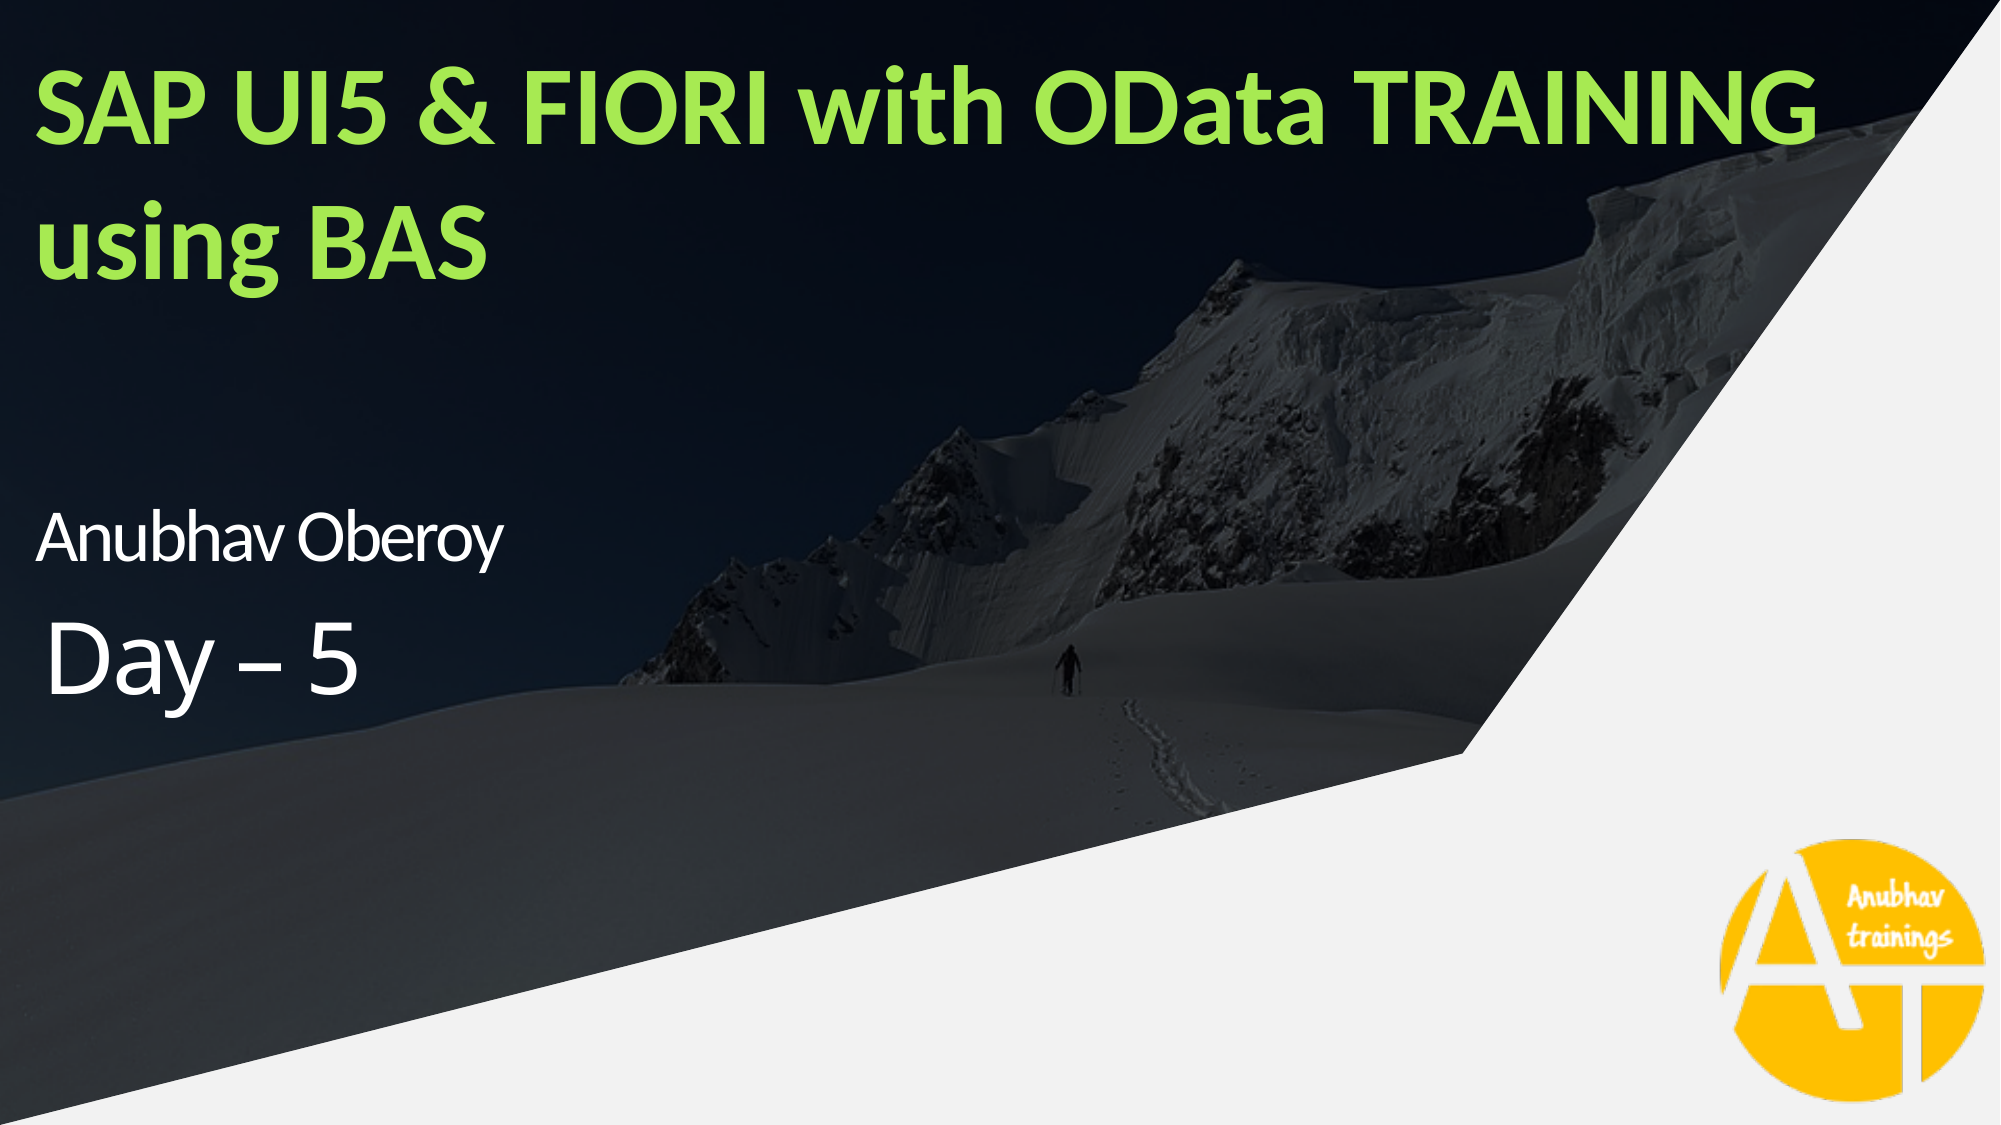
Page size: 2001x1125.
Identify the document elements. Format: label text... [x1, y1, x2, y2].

text_box SAP UI5 & FIORI with OData TRAINING using BAS [20, 25, 1934, 310]
text_box Day – 5 [27, 587, 1115, 722]
picture [1694, 822, 2000, 1125]
text_box [0, 0, 2000, 1125]
text_box Anubhav Oberoy [20, 478, 1108, 584]
